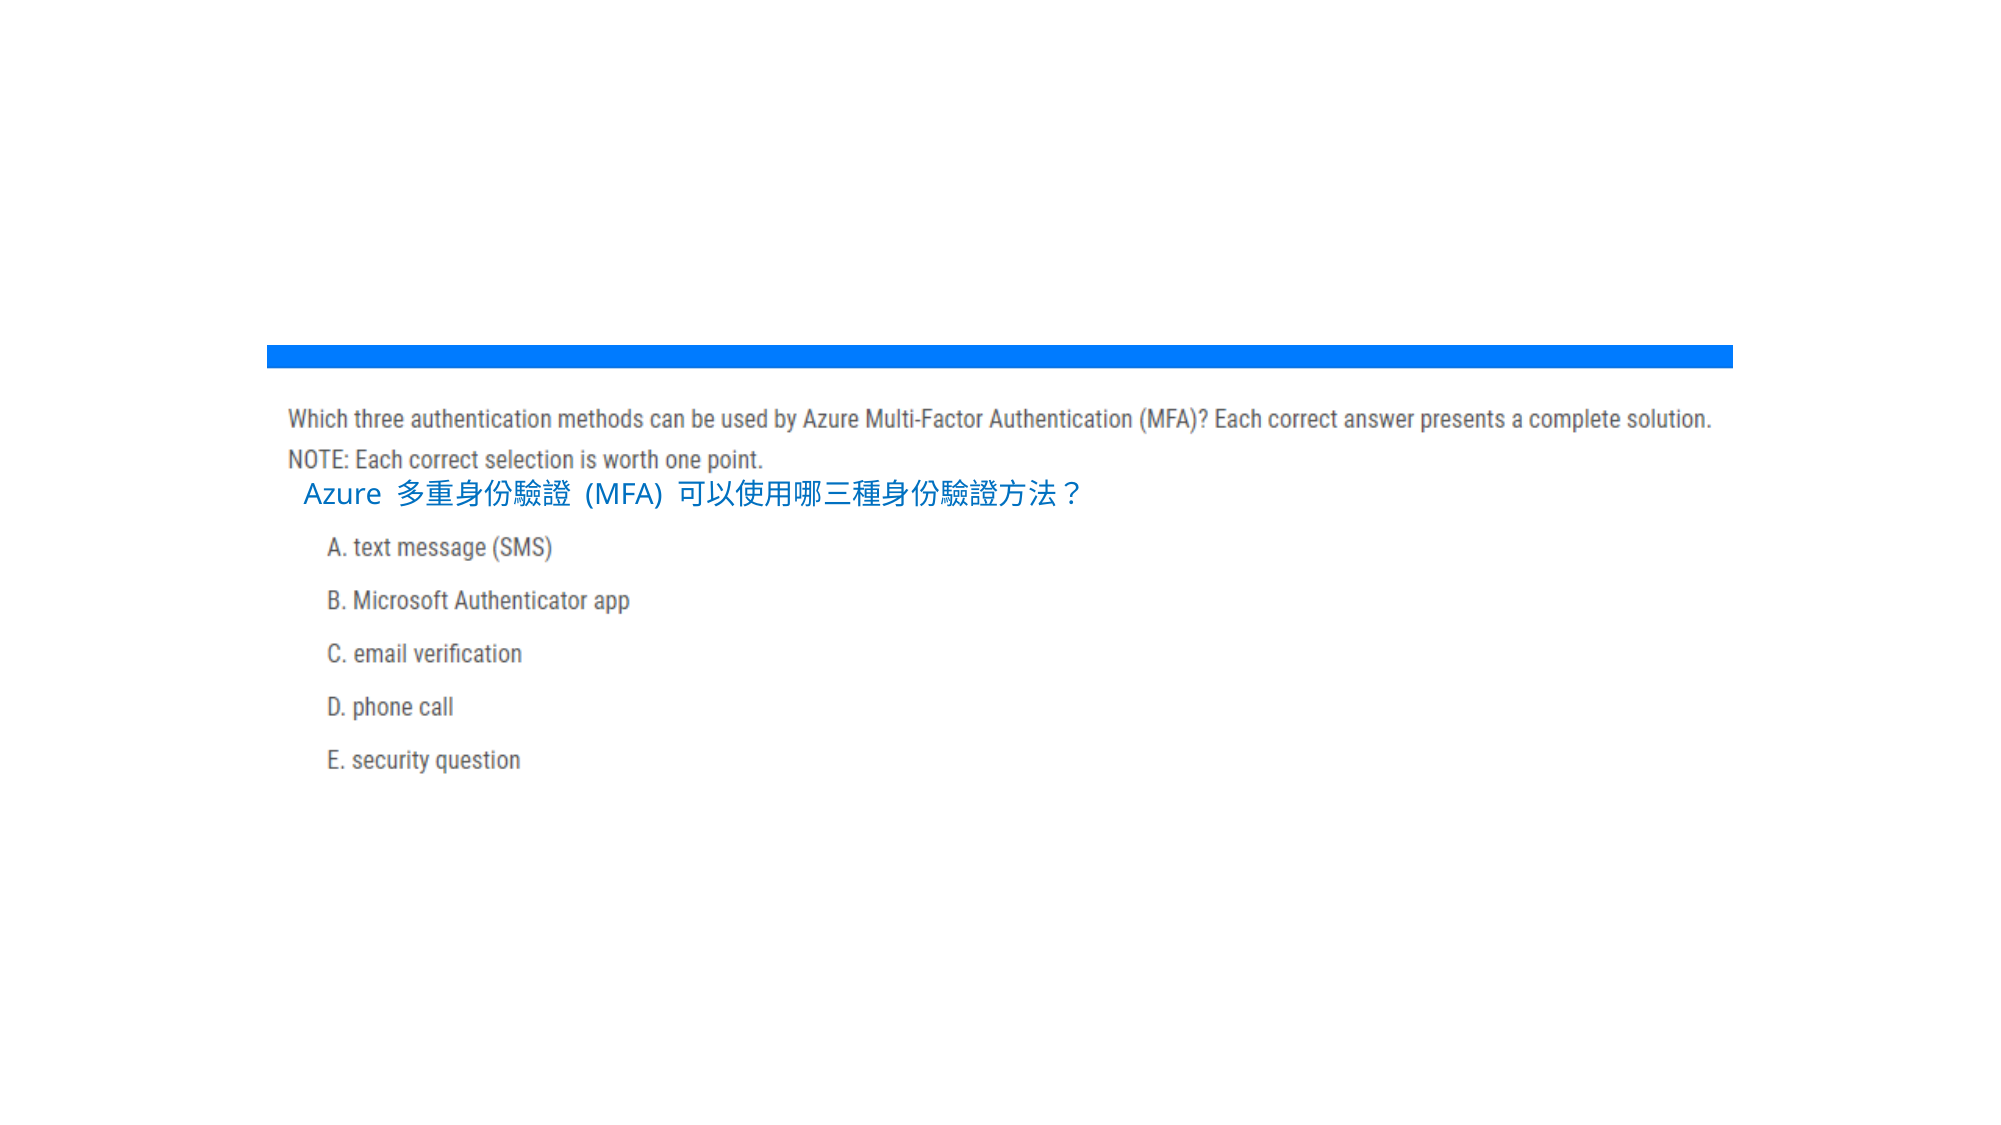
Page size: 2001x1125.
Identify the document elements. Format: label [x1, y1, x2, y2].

picture [266, 345, 1733, 780]
